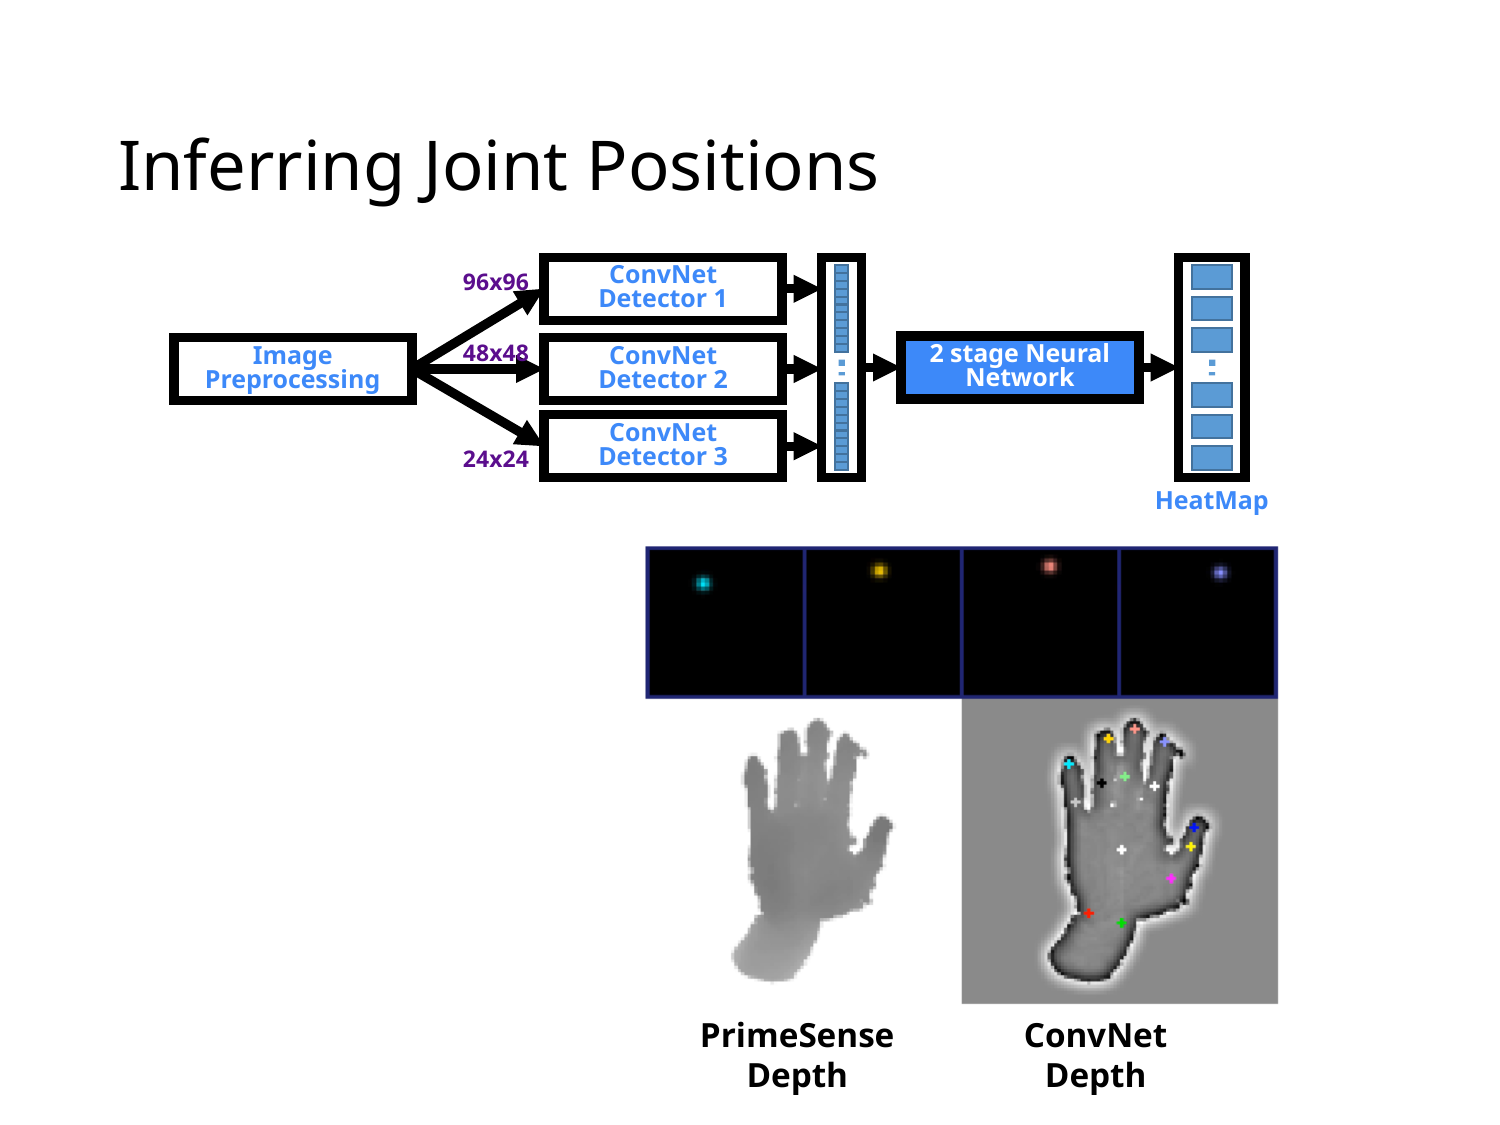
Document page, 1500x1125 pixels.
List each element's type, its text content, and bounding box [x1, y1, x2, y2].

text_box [173, 257, 1280, 523]
title Inferring Joint Positions [103, 59, 1397, 278]
text_box ConvNet Depth [981, 1007, 1211, 1102]
picture [642, 543, 1280, 1007]
text_box PrimeSense Depth [682, 1007, 913, 1102]
